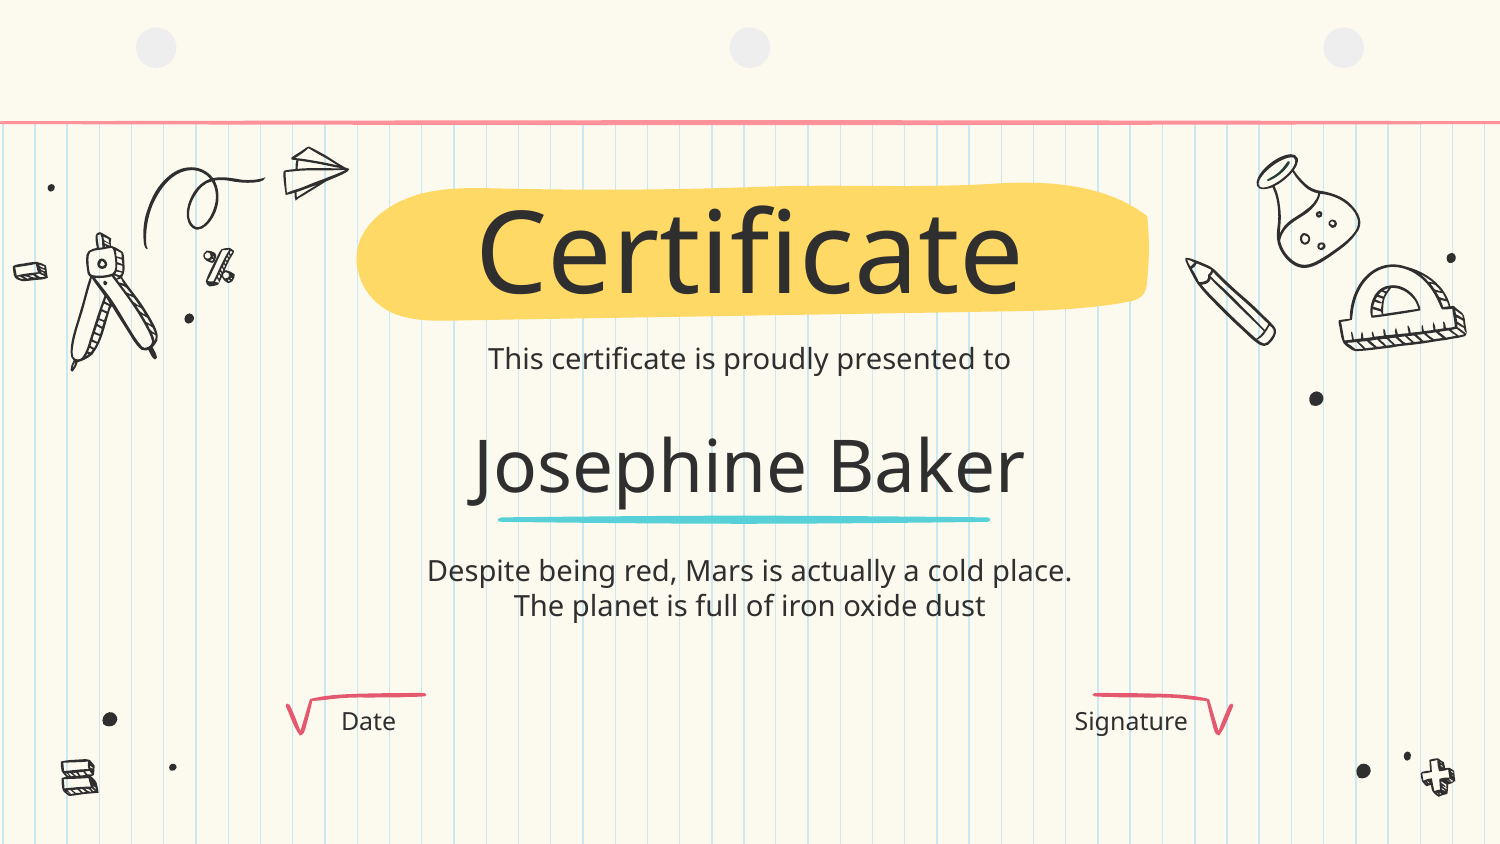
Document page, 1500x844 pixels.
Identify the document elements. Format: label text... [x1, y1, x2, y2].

subtitle Josephine Baker [392, 404, 1108, 522]
text_box [285, 692, 427, 736]
subtitle Despite being red, Mars is actually a cold place. The planet is full of iron oxide dust [392, 537, 1108, 655]
text_box [1092, 692, 1234, 736]
subtitle This certificate is proudly presented to [360, 325, 1140, 392]
subtitle Signature [954, 690, 1308, 753]
subtitle Date [192, 690, 546, 753]
title Certificate [427, 178, 1073, 317]
text_box [497, 515, 991, 524]
